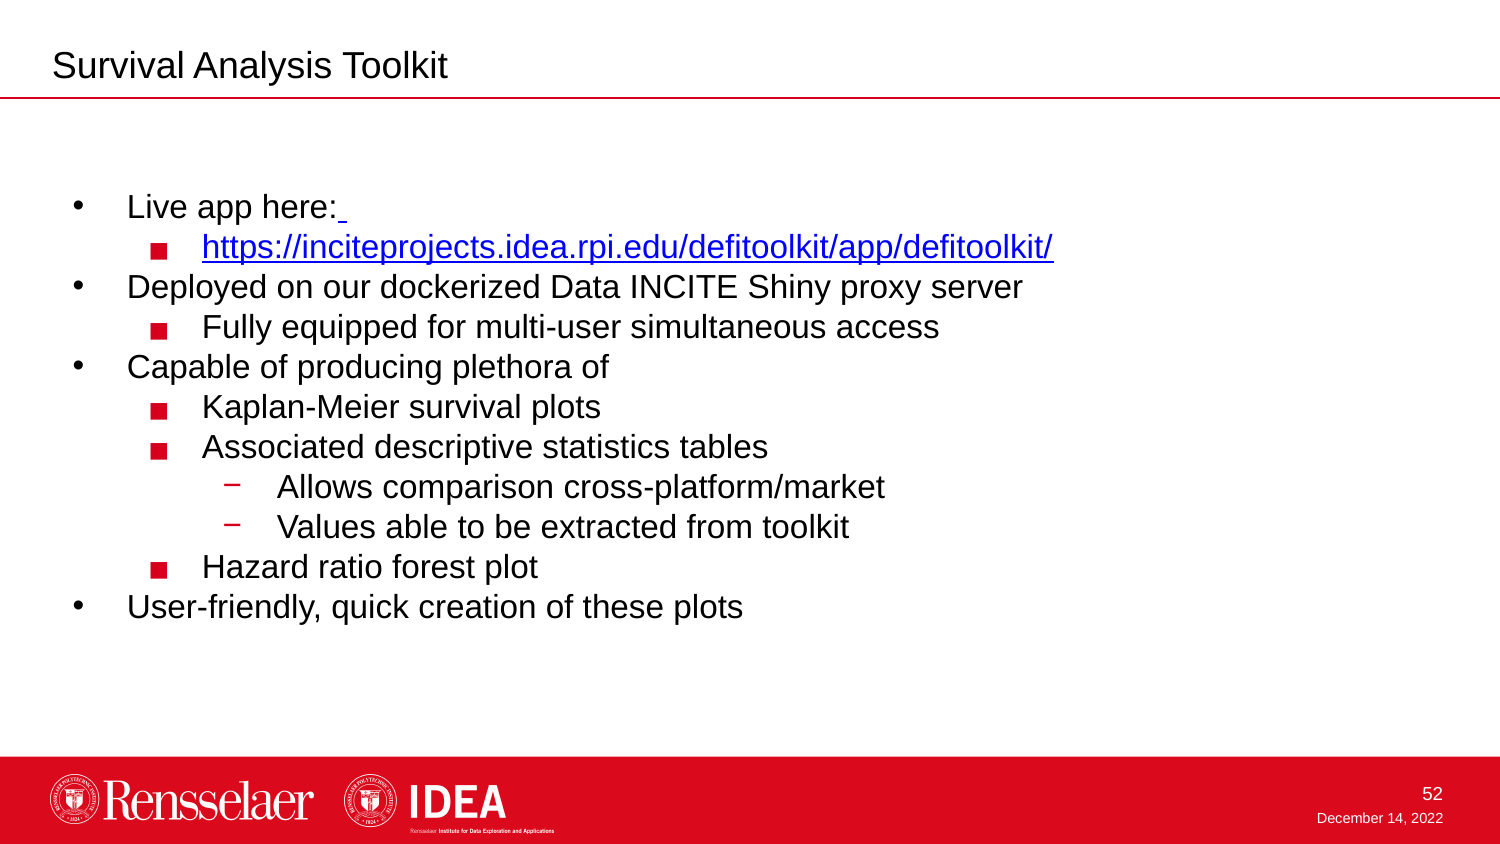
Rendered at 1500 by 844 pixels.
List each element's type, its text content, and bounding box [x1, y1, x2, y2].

list Survival Analysis Toolkit [36, 33, 1403, 98]
picture [50, 774, 314, 824]
list Live app here: https://inciteprojects.idea.rpi.edu/defitoolkit/app/defitoolkit/ Deployed on our dockerized Data INCITE Shiny proxy server Fully equipped for multi-user simultaneous access Capable of producing plethora of Kaplan-Meier survival plots Associated descriptive statistics tables Allows comparison cross-platform/market Values able to be extracted from toolkit Hazard ratio forest plot User-friendly, quick creation of these plots [36, 178, 1099, 656]
picture [344, 774, 554, 834]
